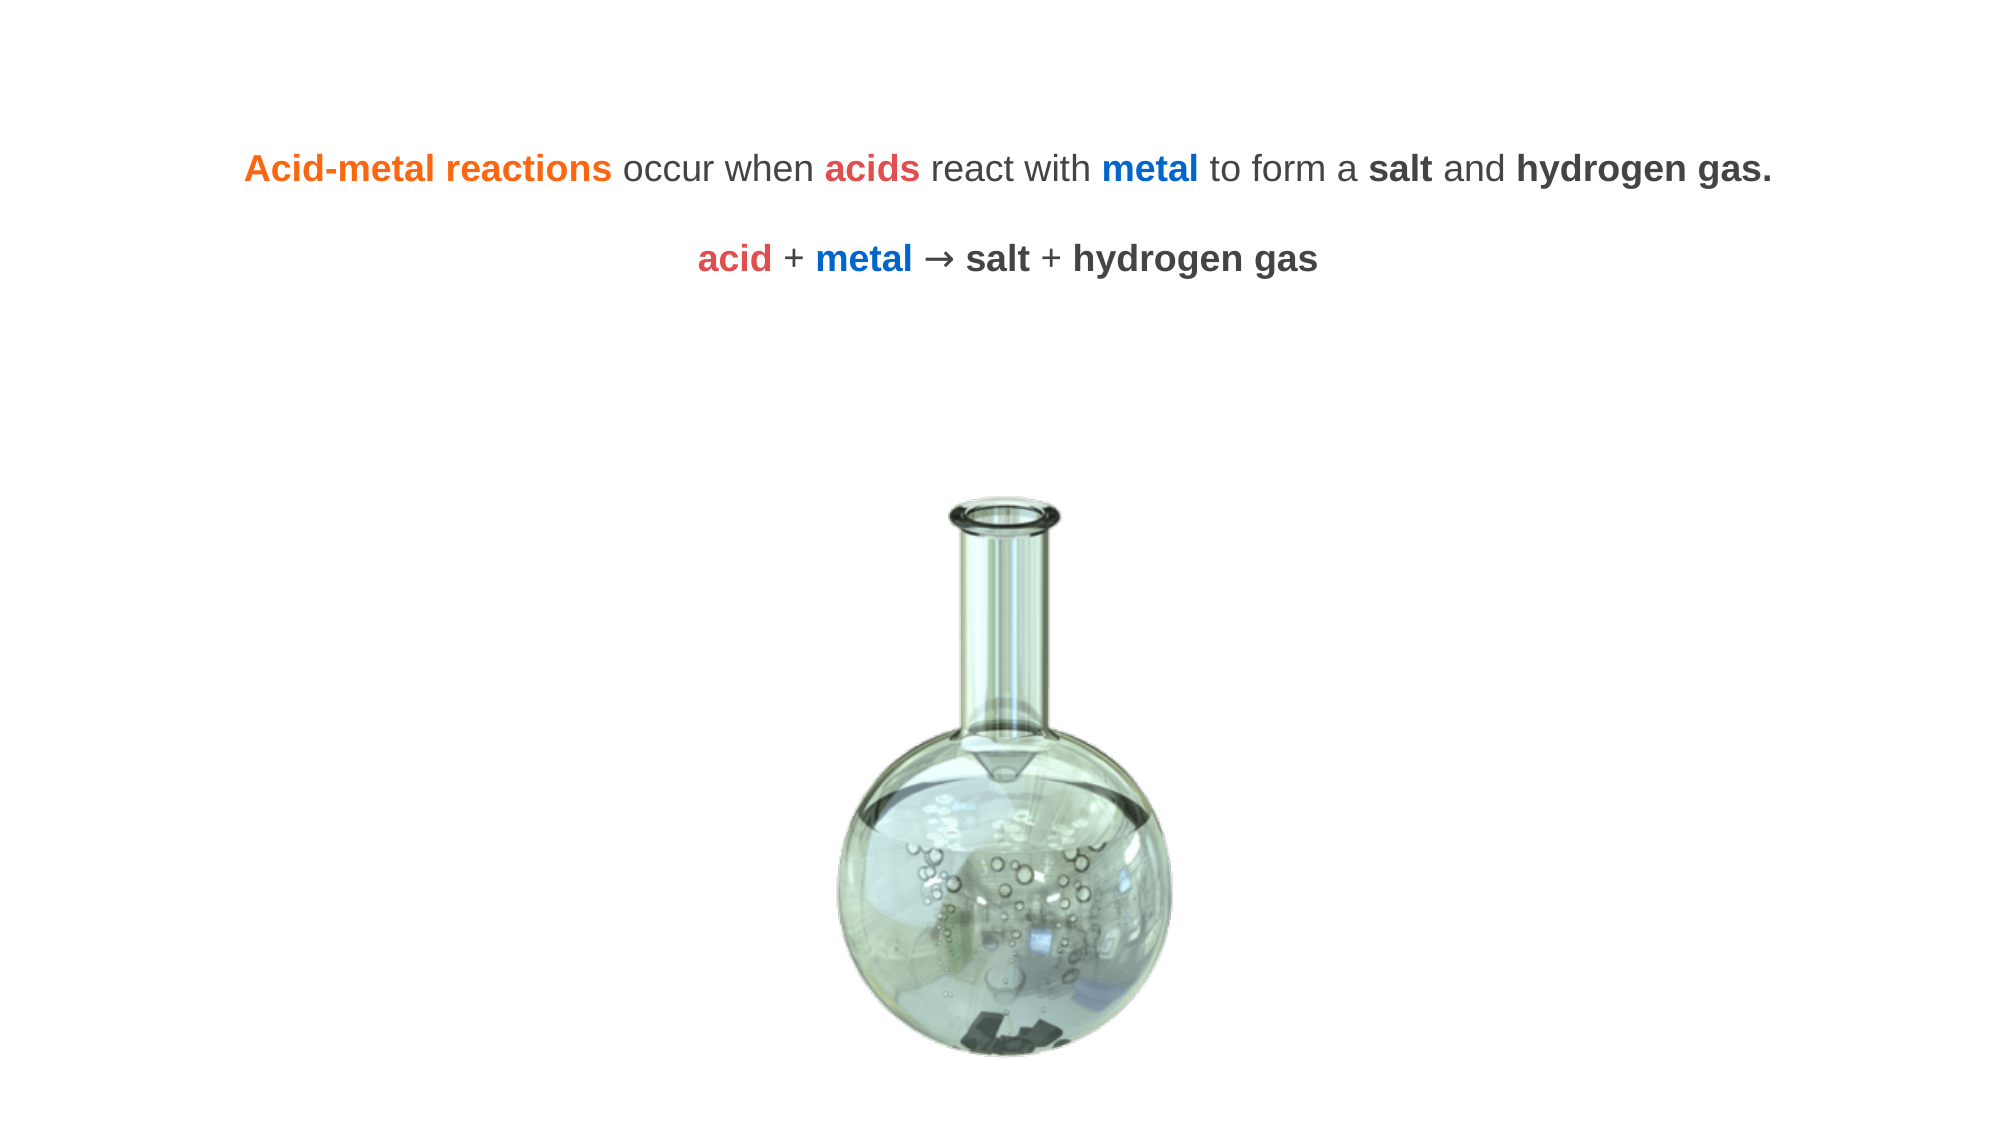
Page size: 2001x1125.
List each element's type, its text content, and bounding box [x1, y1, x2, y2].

picture [773, 453, 1243, 1077]
text_box Acid-metal reactions occur when acids react with metal to form a salt and hydrogen gas. acid + metal → salt + hydrogen gas [79, 136, 1938, 287]
